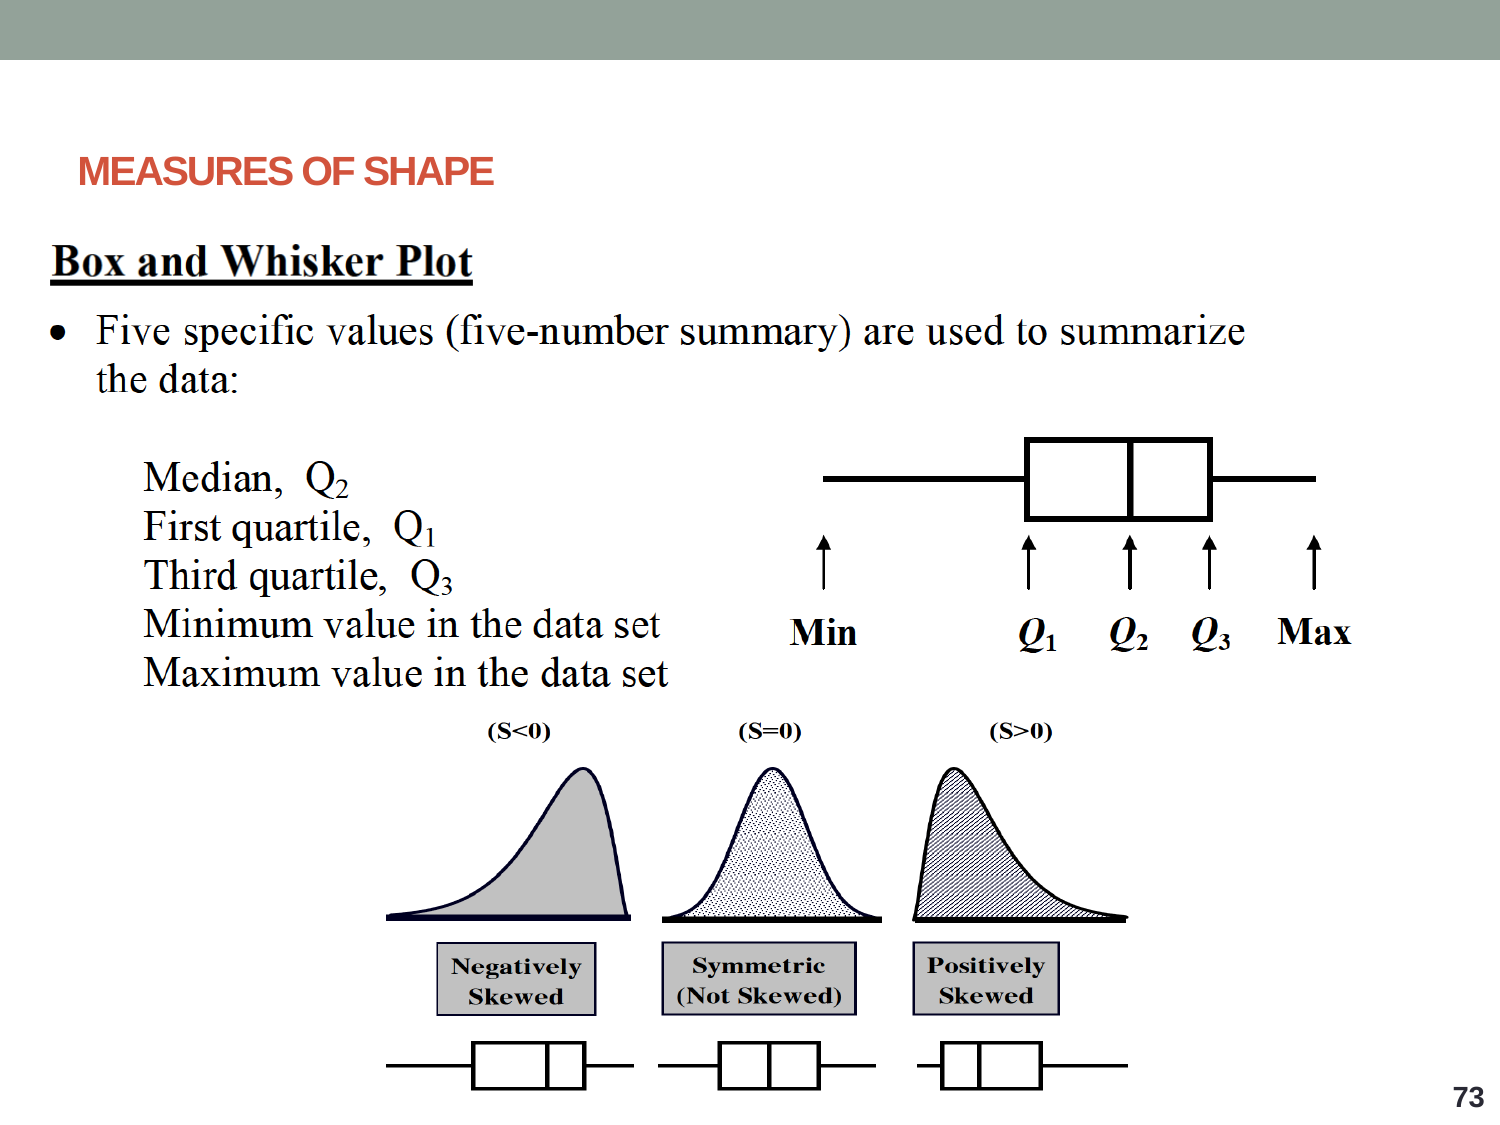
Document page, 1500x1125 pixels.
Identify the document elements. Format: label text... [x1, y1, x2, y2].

slide_number 73 [1325, 1068, 1500, 1123]
title MEASURES OF SHAPE [62, 87, 1413, 250]
picture [37, 237, 1376, 702]
picture [337, 710, 1151, 1101]
